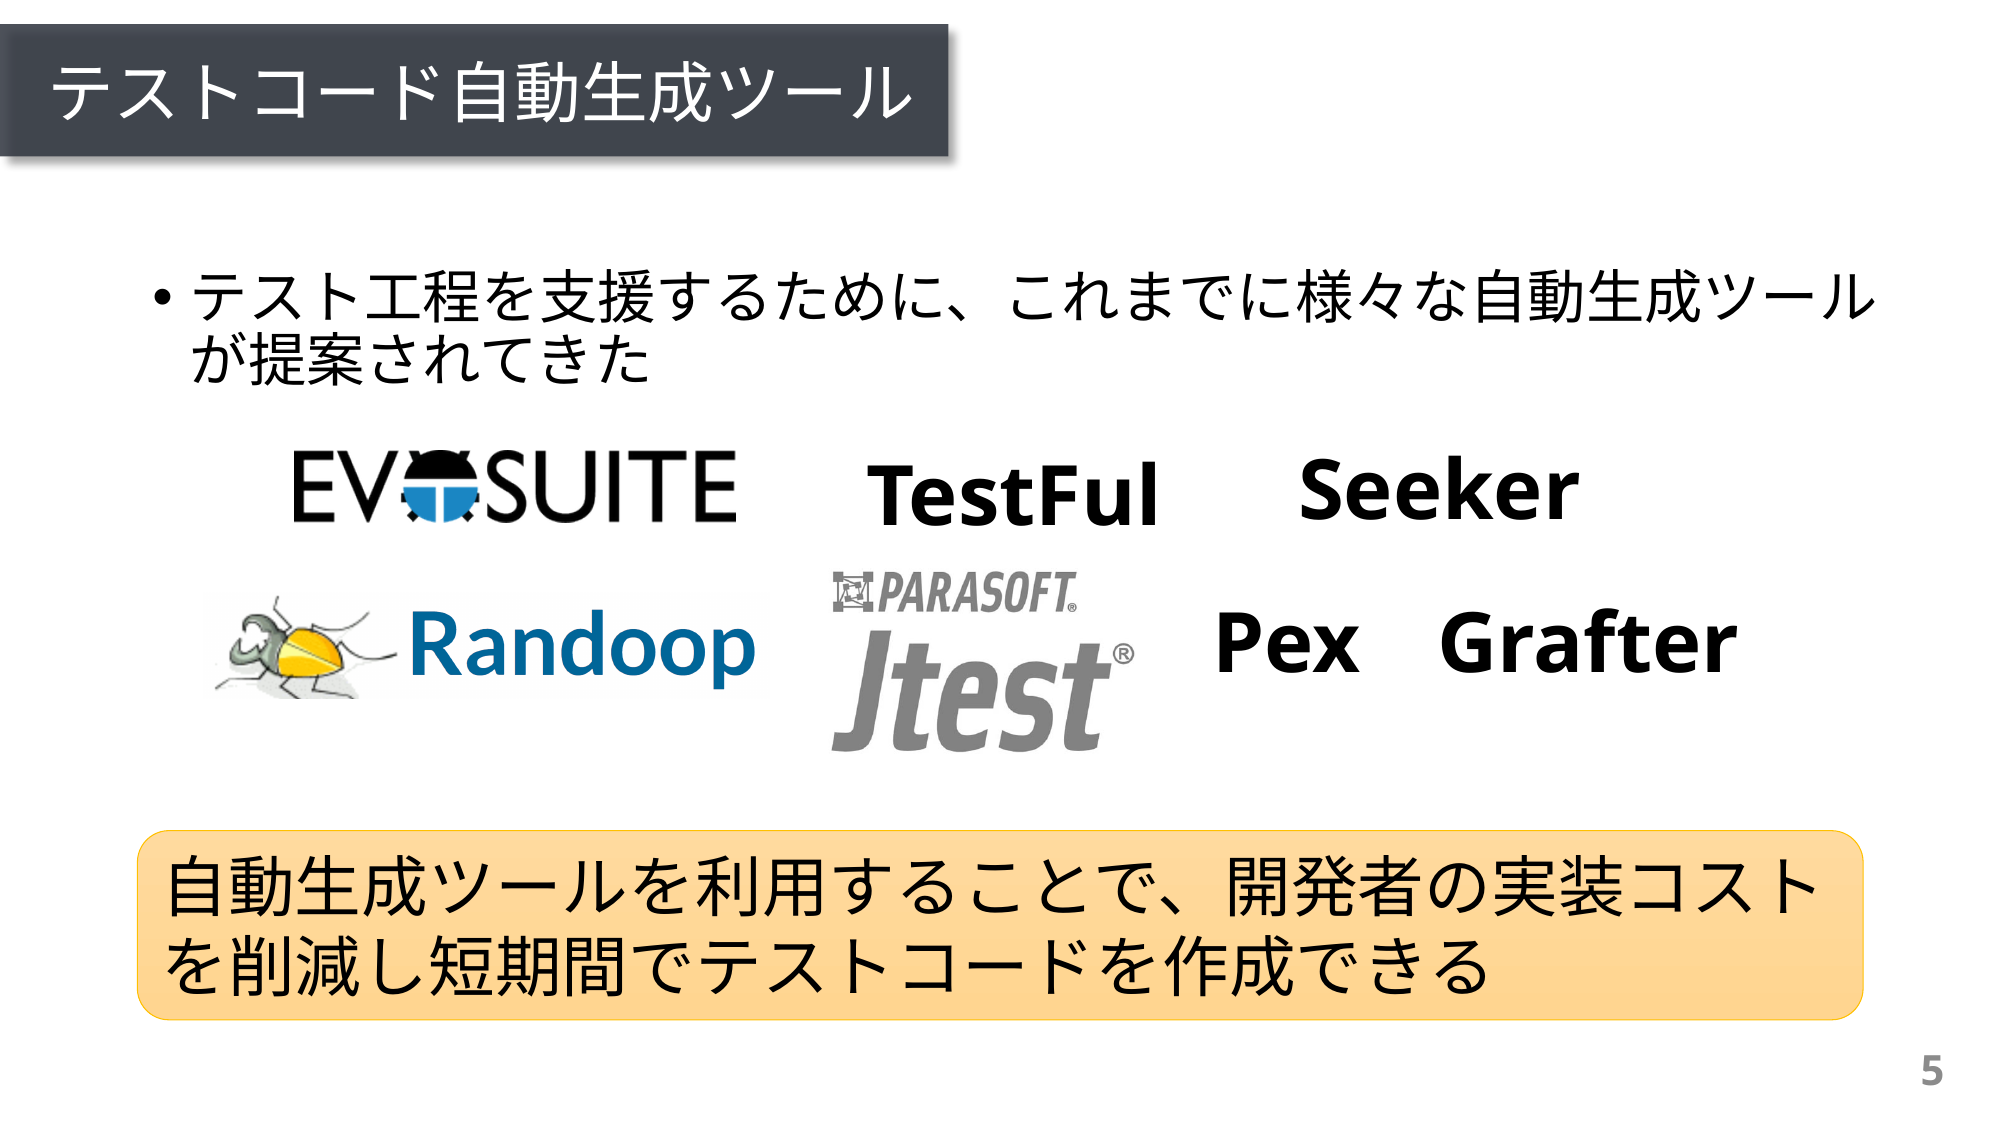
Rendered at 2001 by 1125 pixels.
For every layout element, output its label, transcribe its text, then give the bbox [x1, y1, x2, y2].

picture [203, 592, 770, 699]
text_box Grafter [1422, 582, 1798, 697]
text_box TestFul [852, 435, 1228, 550]
title テストコード自動生成ツール [32, 36, 953, 156]
picture [294, 450, 736, 523]
text_box Pex [1197, 582, 1385, 697]
text_box Seeker [1283, 428, 1659, 544]
picture [823, 568, 1136, 756]
list テスト工程を支援するために、これまでに様々な自動生成ツールが提案されてきた [137, 260, 1900, 409]
text_box 自動生成ツールを利用することで、開発者の実装コストを削減し短期間でテストコードを作成できる [136, 830, 1864, 1021]
